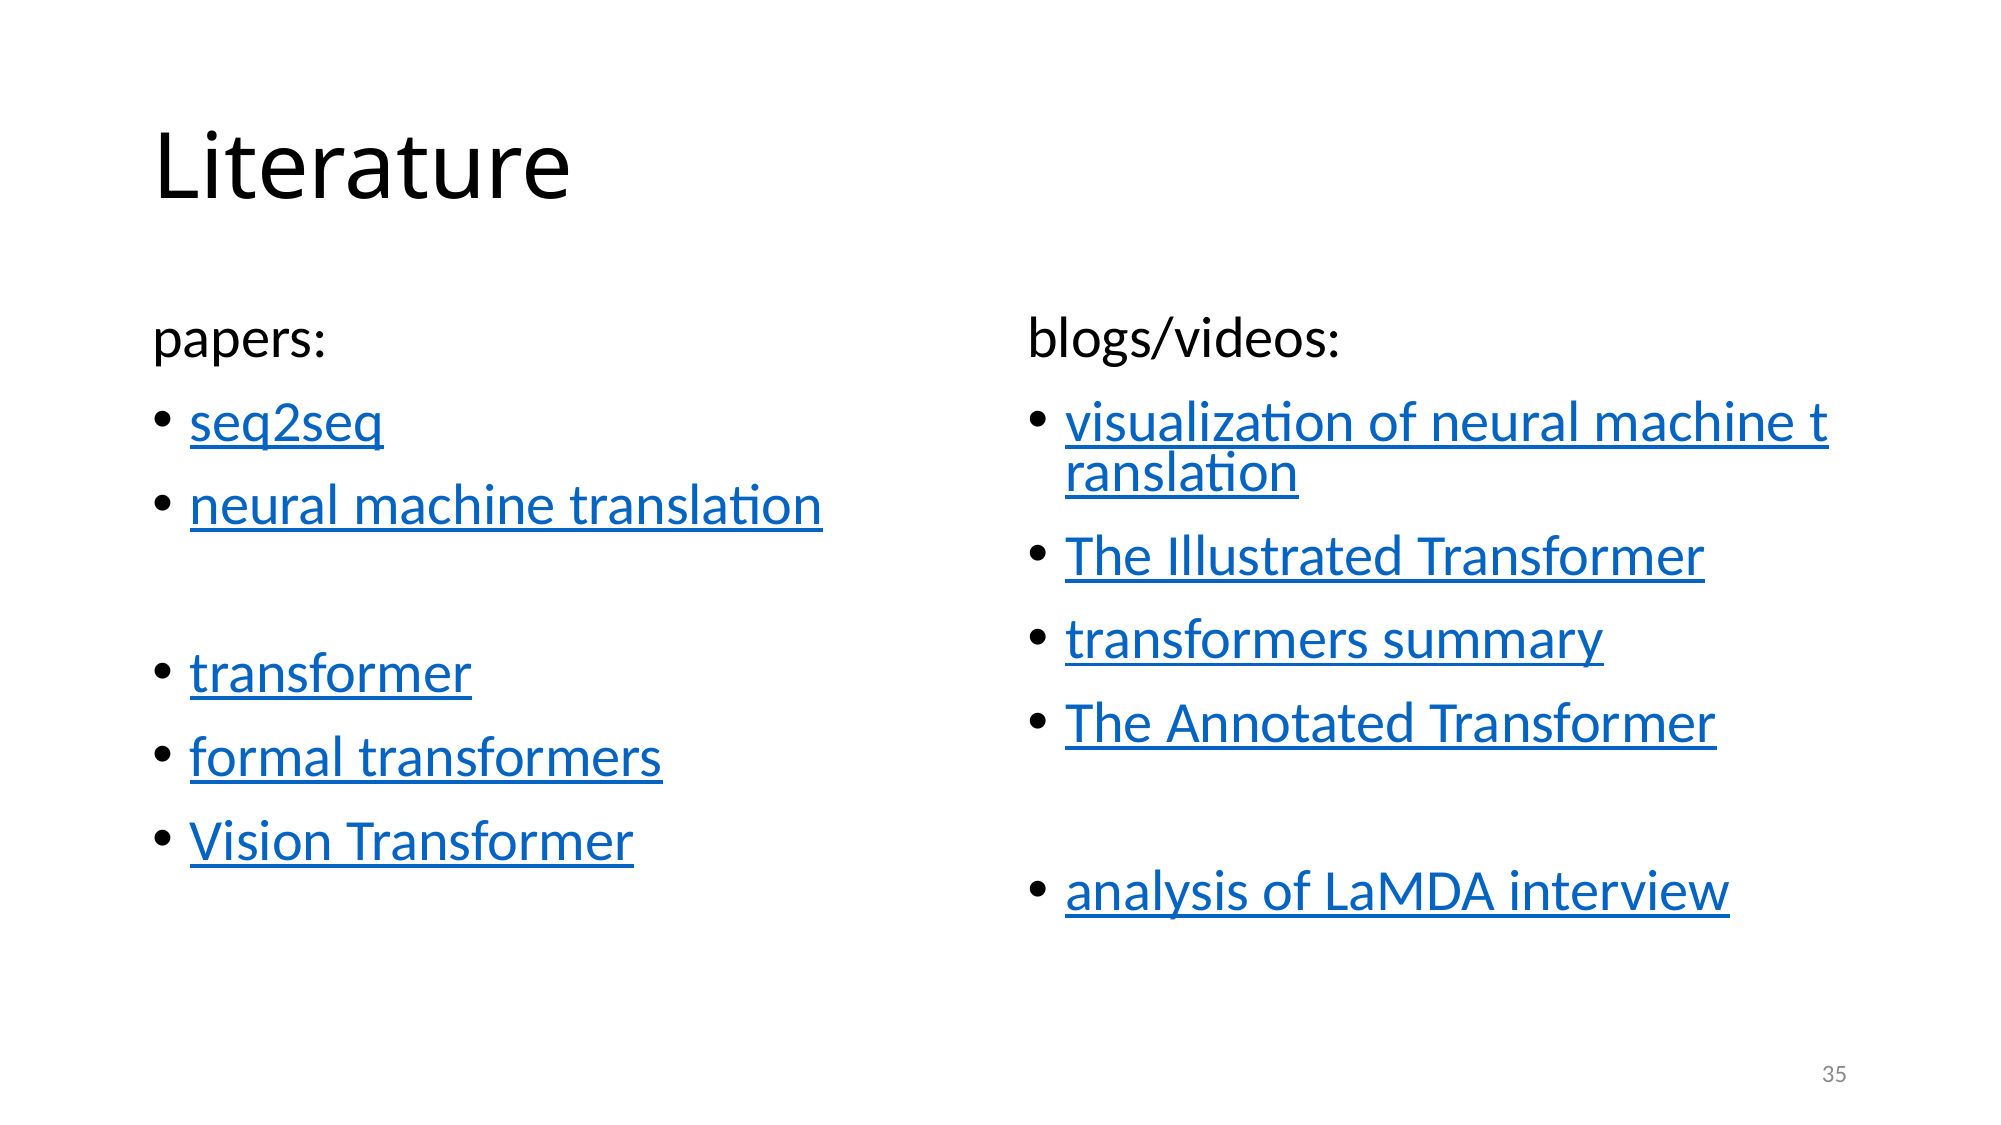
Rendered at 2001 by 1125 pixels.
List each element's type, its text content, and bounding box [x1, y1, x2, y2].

list blogs/videos: visualization of neural machine translation The Illustrated Transformer transformers summary The Annotated Transformer analysis of LaMDA interview [1012, 299, 1863, 1014]
title Literature [137, 59, 1863, 278]
list papers: seq2seq neural machine translation transformer formal transformers Vision Transformer [137, 299, 988, 1014]
slide_number 35 [1412, 1042, 1863, 1103]
